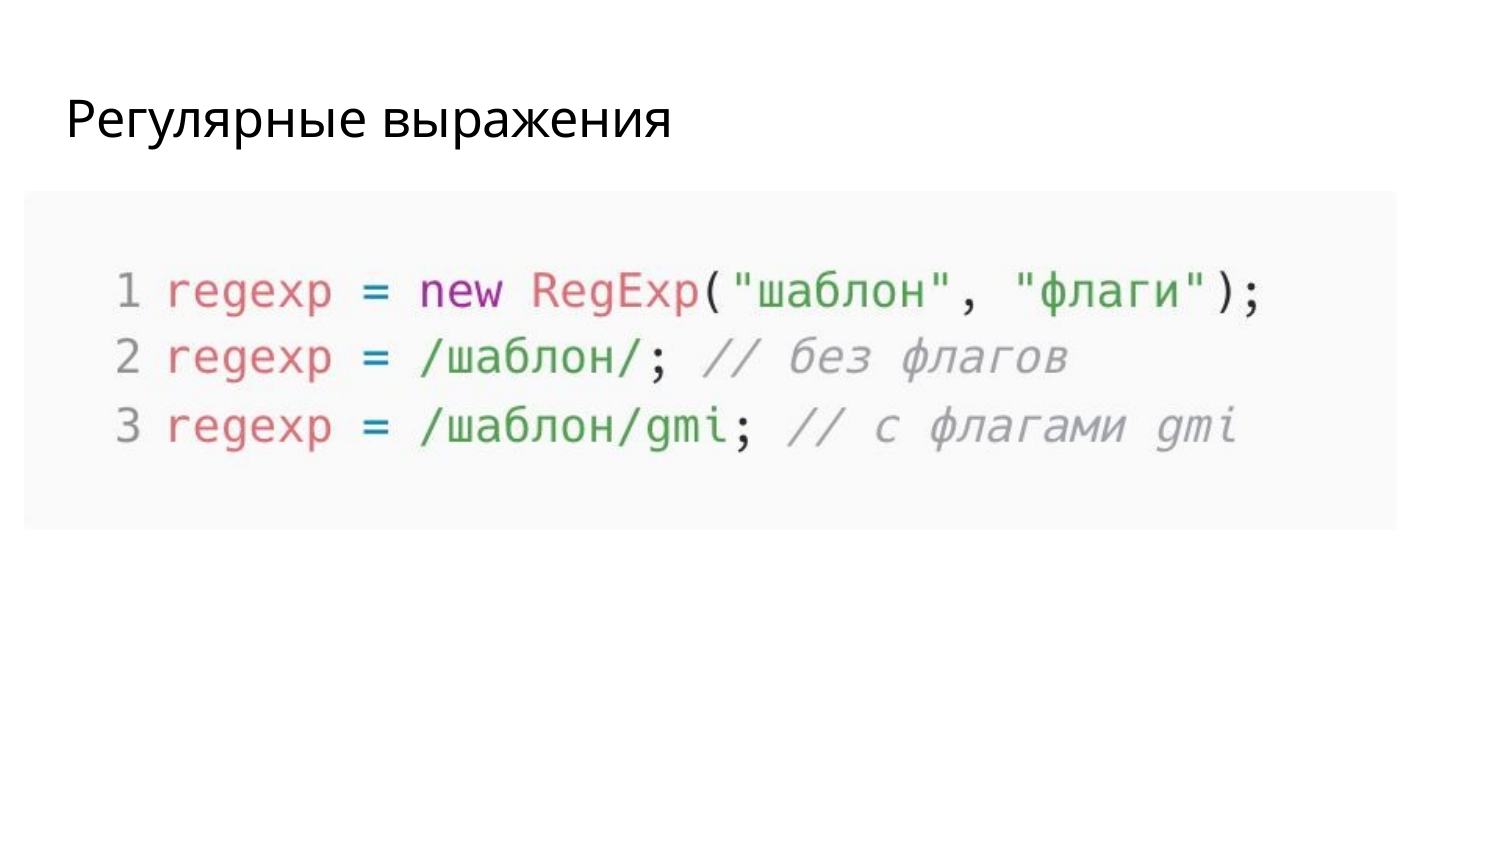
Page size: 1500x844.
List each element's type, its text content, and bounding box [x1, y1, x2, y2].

picture [24, 191, 1397, 530]
title Регулярные выражения [63, 82, 1272, 190]
